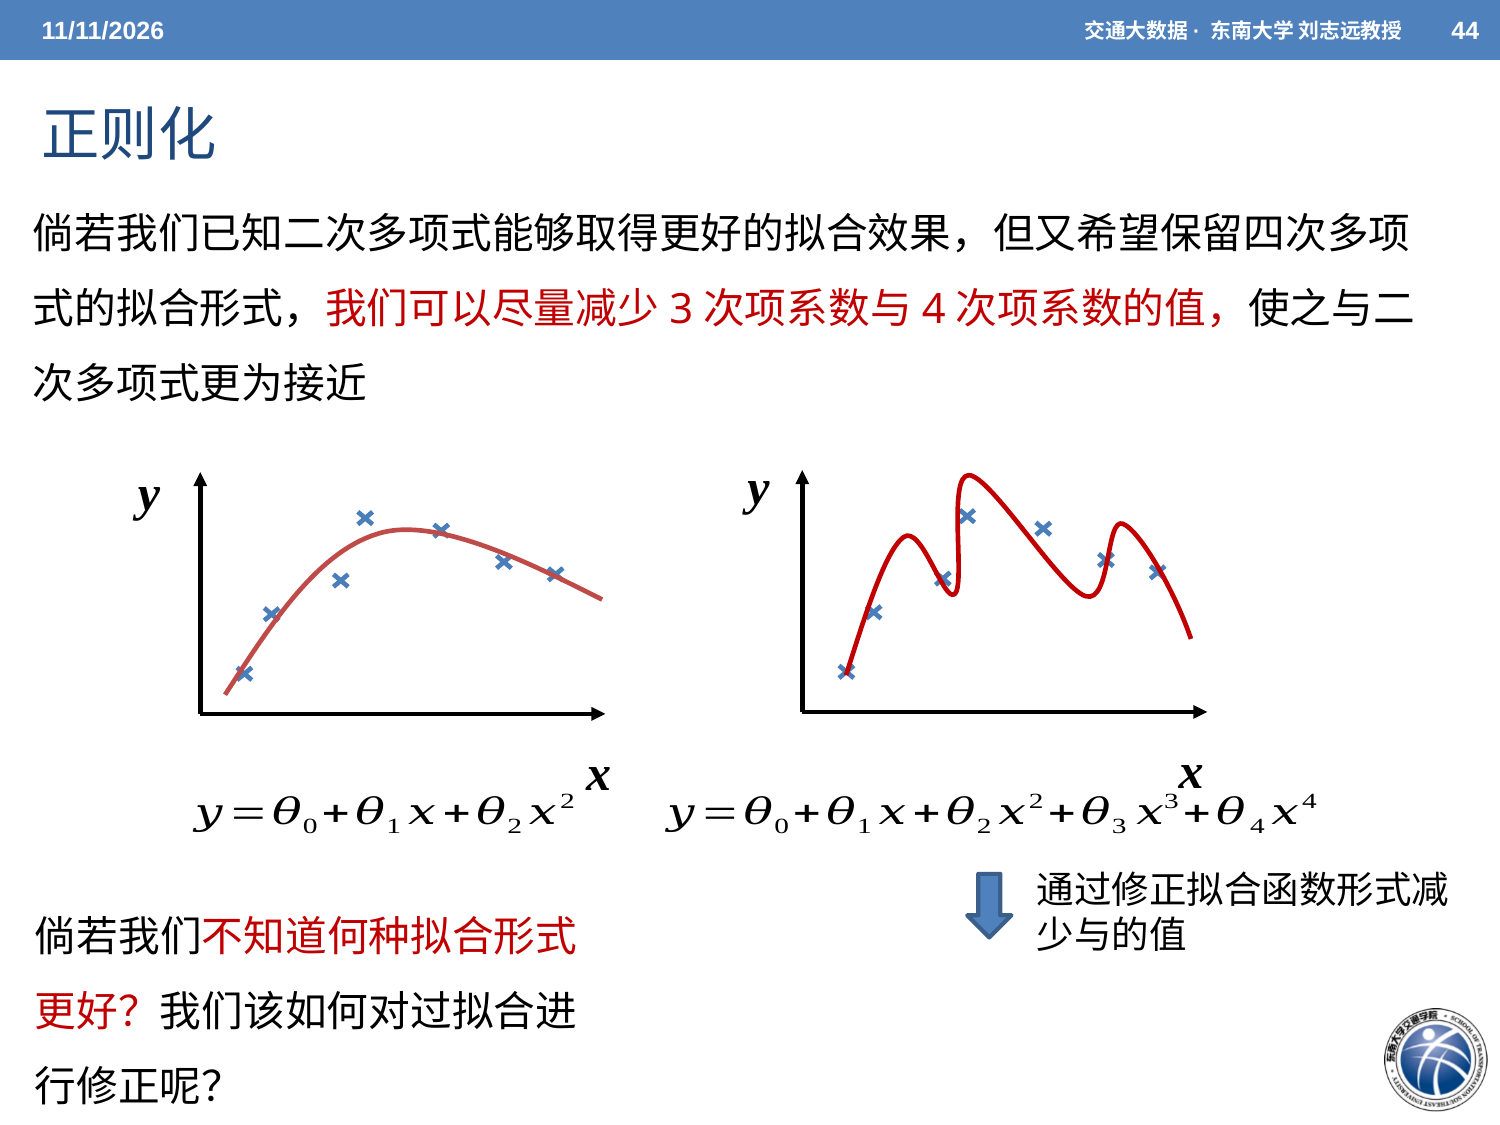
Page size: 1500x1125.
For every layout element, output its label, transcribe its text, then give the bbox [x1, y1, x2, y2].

title 正则化 [26, 72, 1377, 193]
slide_number 44 [1436, 2, 1500, 58]
text_box [965, 871, 1014, 940]
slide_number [26, 2, 502, 58]
picture [1384, 1008, 1489, 1112]
text_box 倘若我们不知道何种拟合形式更好？我们该如何对过拟合进行修正呢？ [20, 877, 599, 1118]
footer 交通大数据· 东南大学 刘志远教授 [624, 2, 1418, 58]
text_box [126, 446, 1320, 840]
